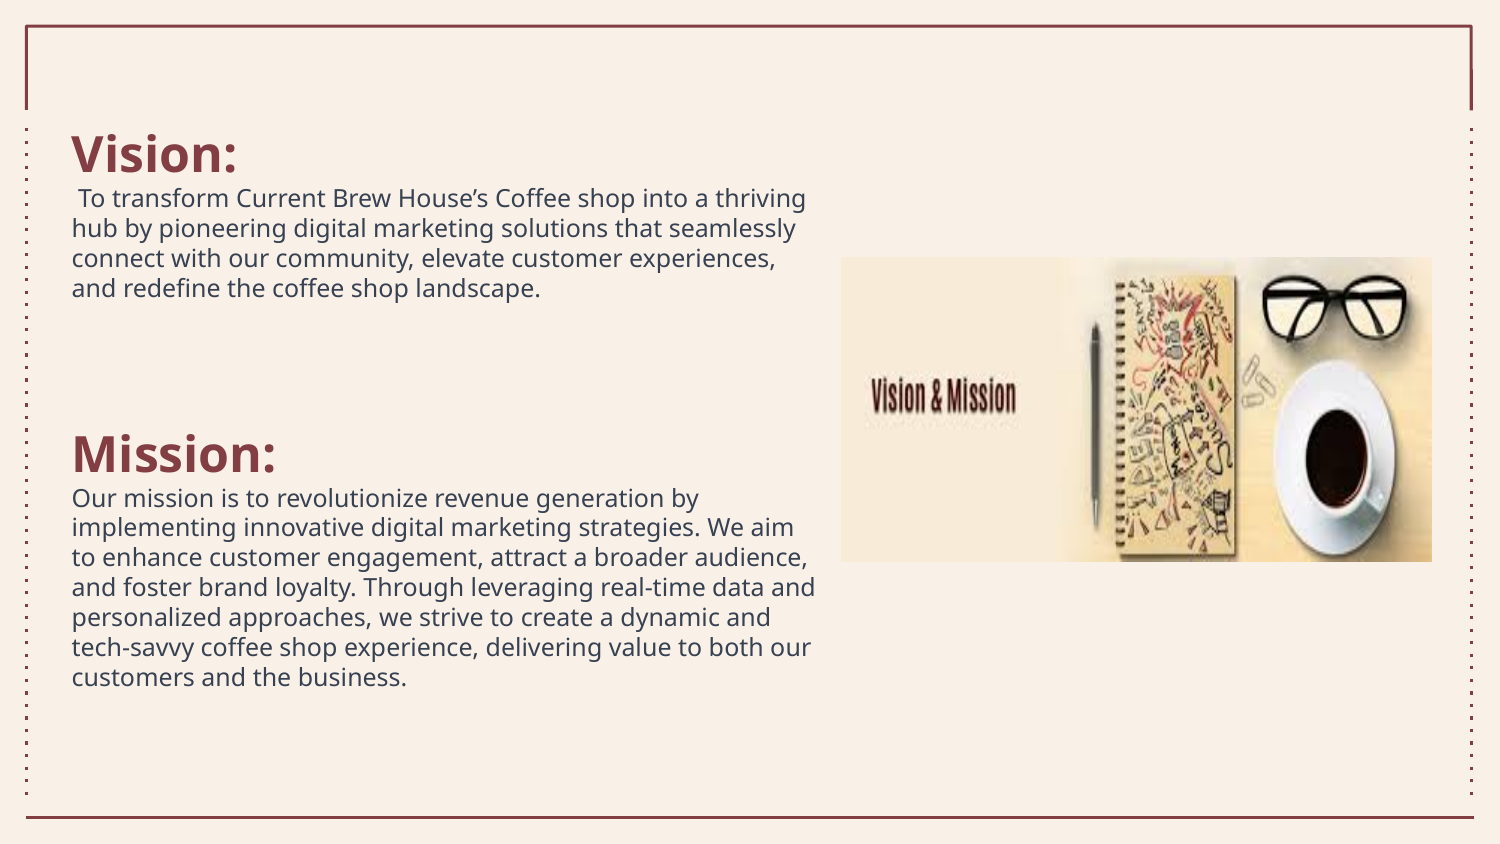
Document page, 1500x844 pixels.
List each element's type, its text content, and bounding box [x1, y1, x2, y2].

picture [841, 257, 1432, 562]
title Vision: To transform Current Brew House’s Coffee shop into a thriving hub by pioneering digital marketing solutions that seamlessly connect with our community, elevate customer experiences, and redefine the coffee shop landscape. Mission: Our mission is to revolutionize revenue generation by implementing innovative digital marketing strategies. We aim to enhance customer engagement, attract a broader audience, and foster brand loyalty. Through leveraging real-time data and personalized approaches, we strive to create a dynamic and tech-savvy coffee shop experience, delivering value to both our customers and the business. [56, 107, 841, 202]
